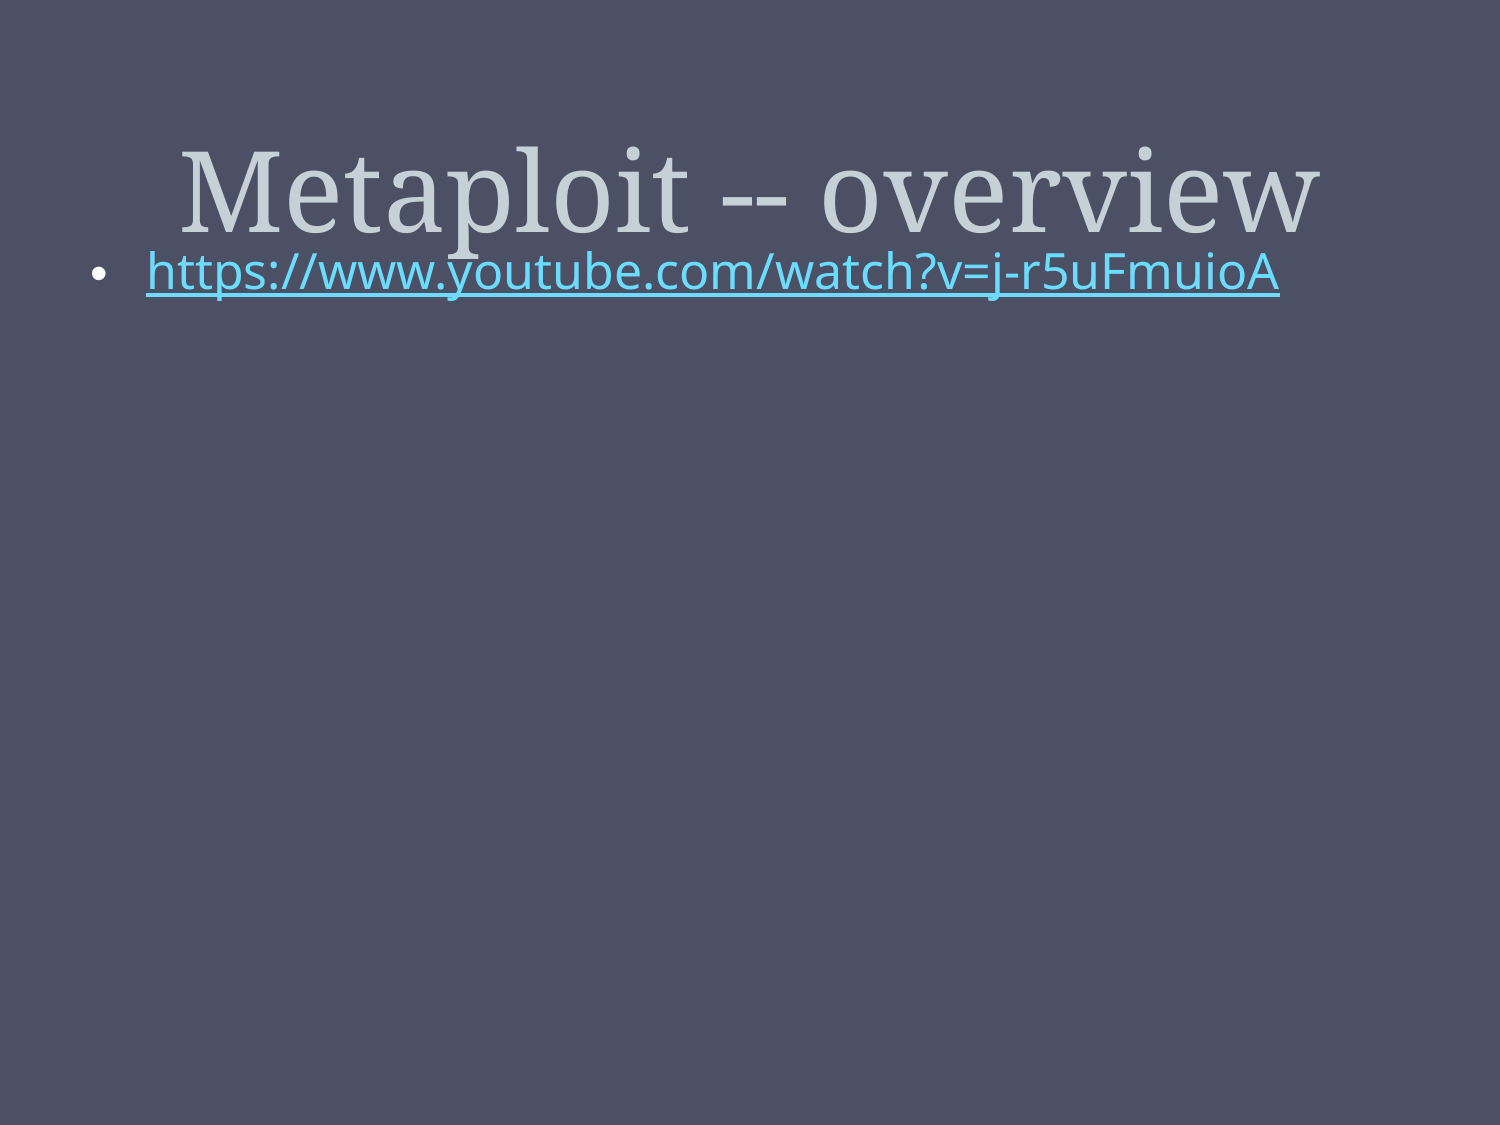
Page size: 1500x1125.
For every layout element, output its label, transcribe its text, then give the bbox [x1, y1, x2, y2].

title Metaploit -- overview [75, 0, 1425, 231]
list https://www.youtube.com/watch?v=j-r5uFmuioA [75, 231, 1425, 1125]
